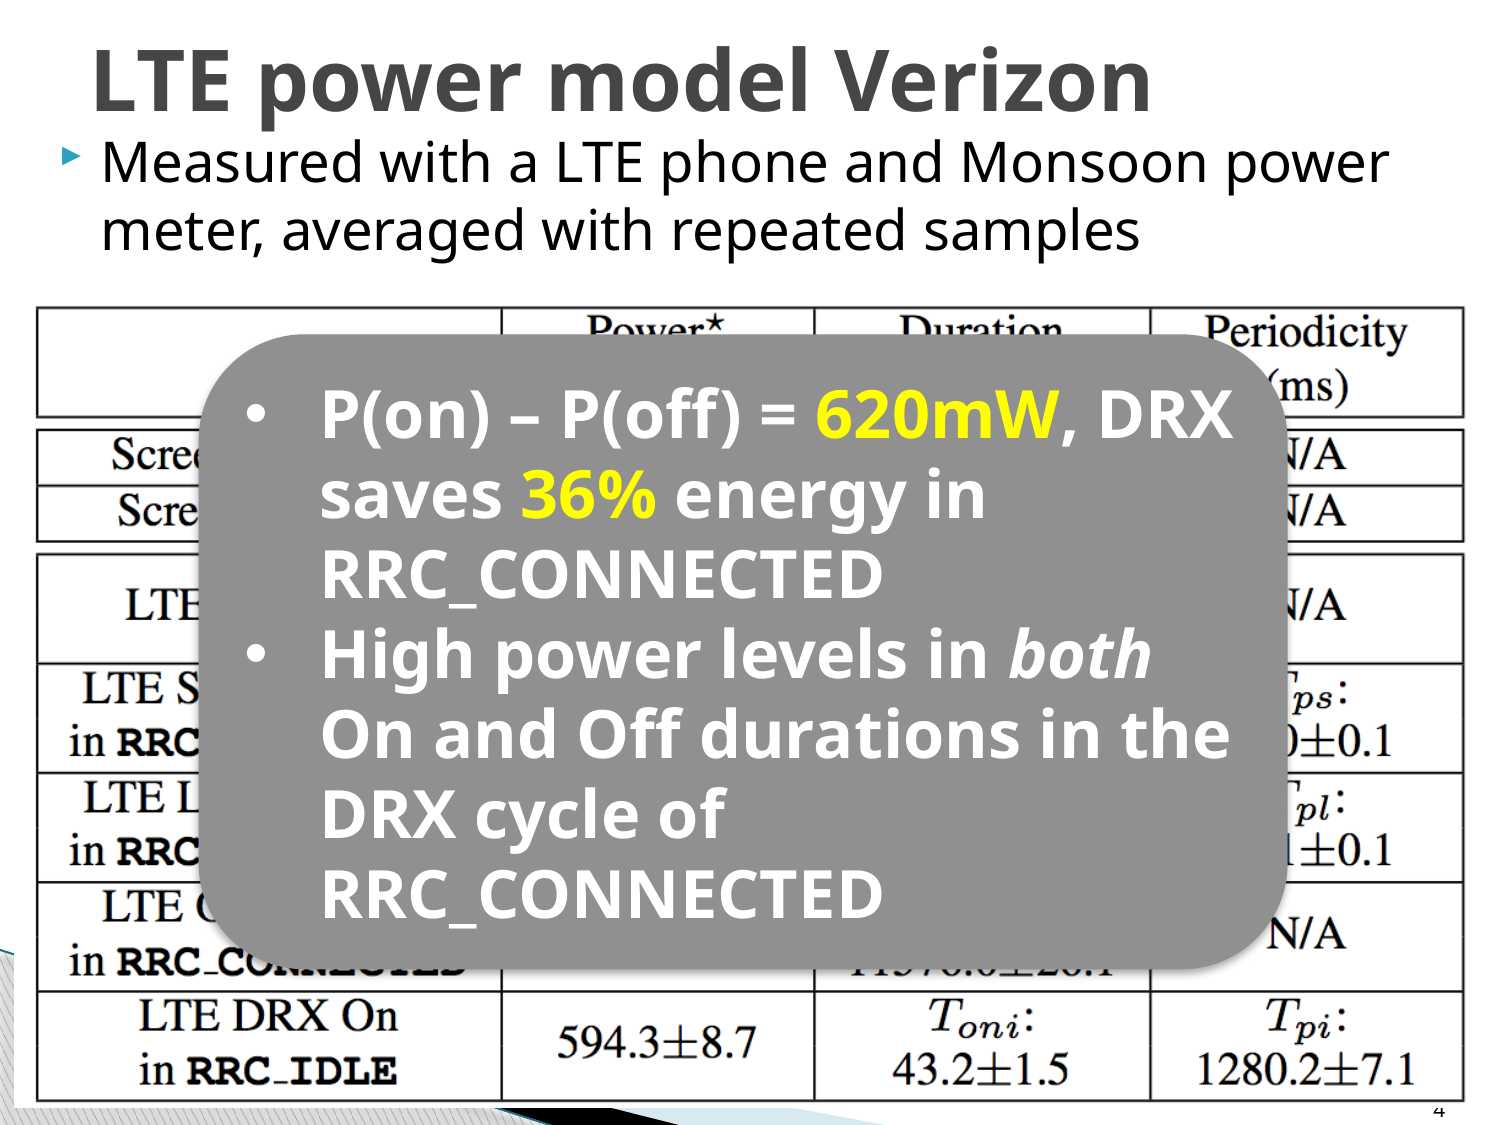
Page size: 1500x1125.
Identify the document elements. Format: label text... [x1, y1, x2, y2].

table_cell 2.66% [523, 1119, 542, 1125]
list Measured with a LTE phone and Monsoon power meter, averaged with repeated samples [26, 119, 1432, 289]
title LTE power model Verizon [75, 0, 1425, 155]
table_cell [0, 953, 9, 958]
picture [14, 289, 1480, 1108]
